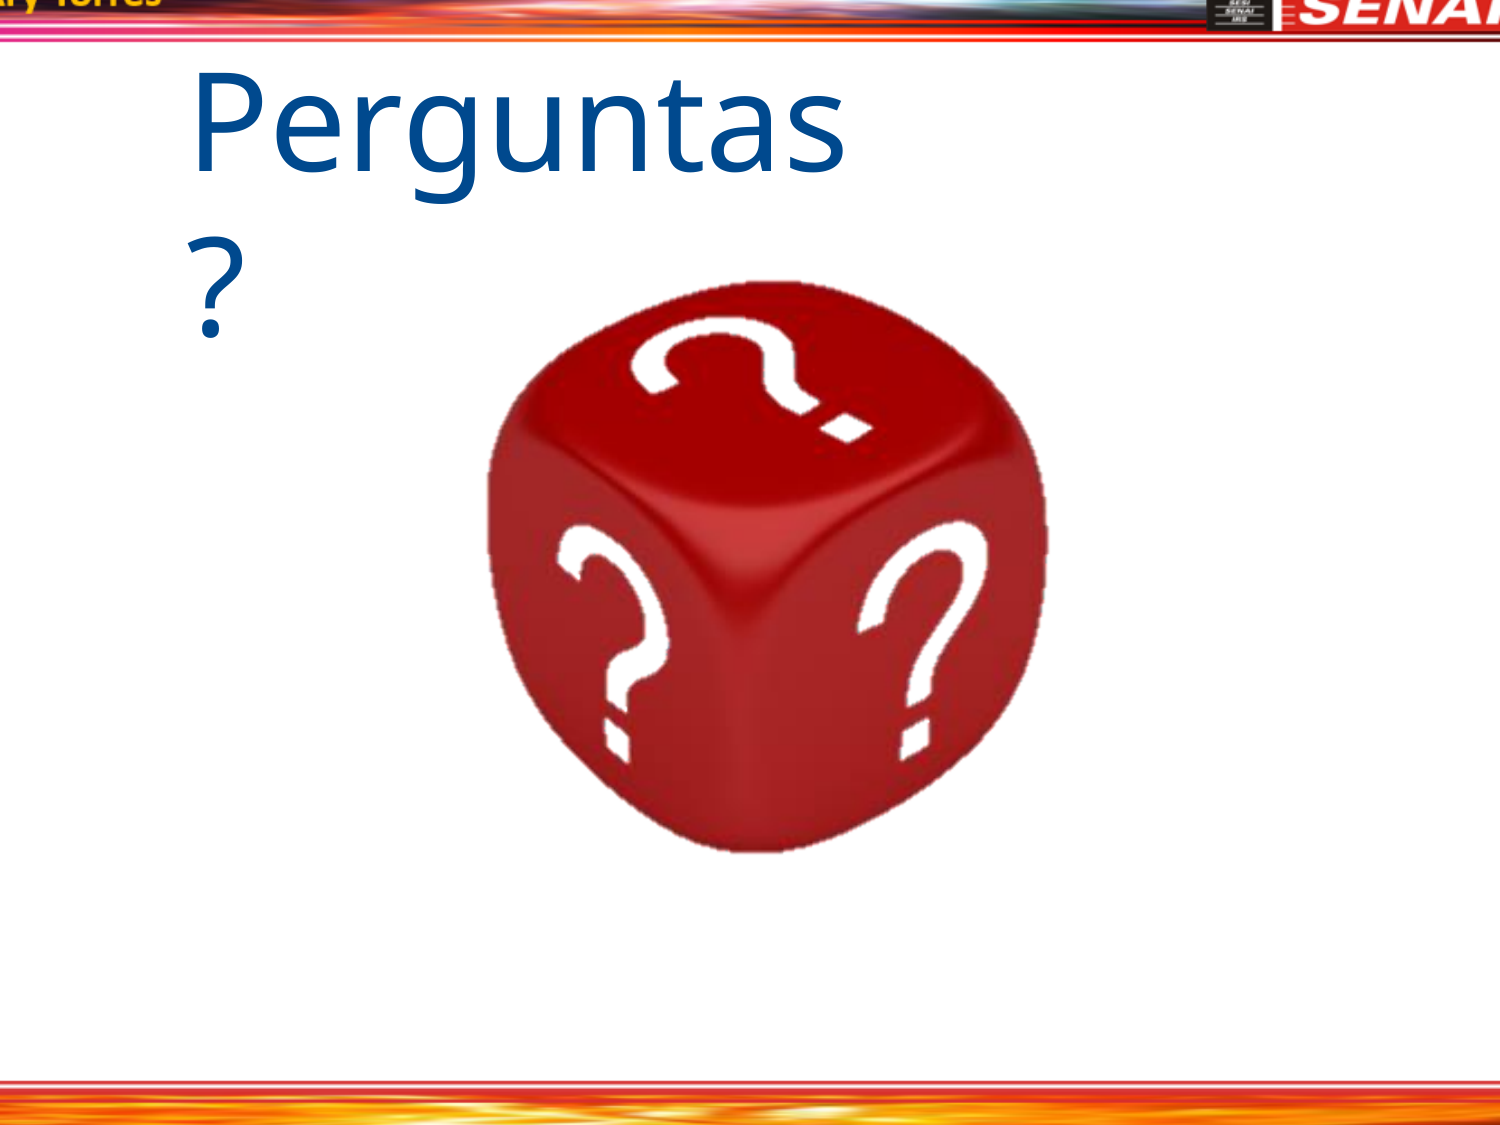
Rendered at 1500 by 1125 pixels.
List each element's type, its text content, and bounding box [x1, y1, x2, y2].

title Perguntas? [184, 31, 893, 364]
picture [0, 0, 1500, 1125]
